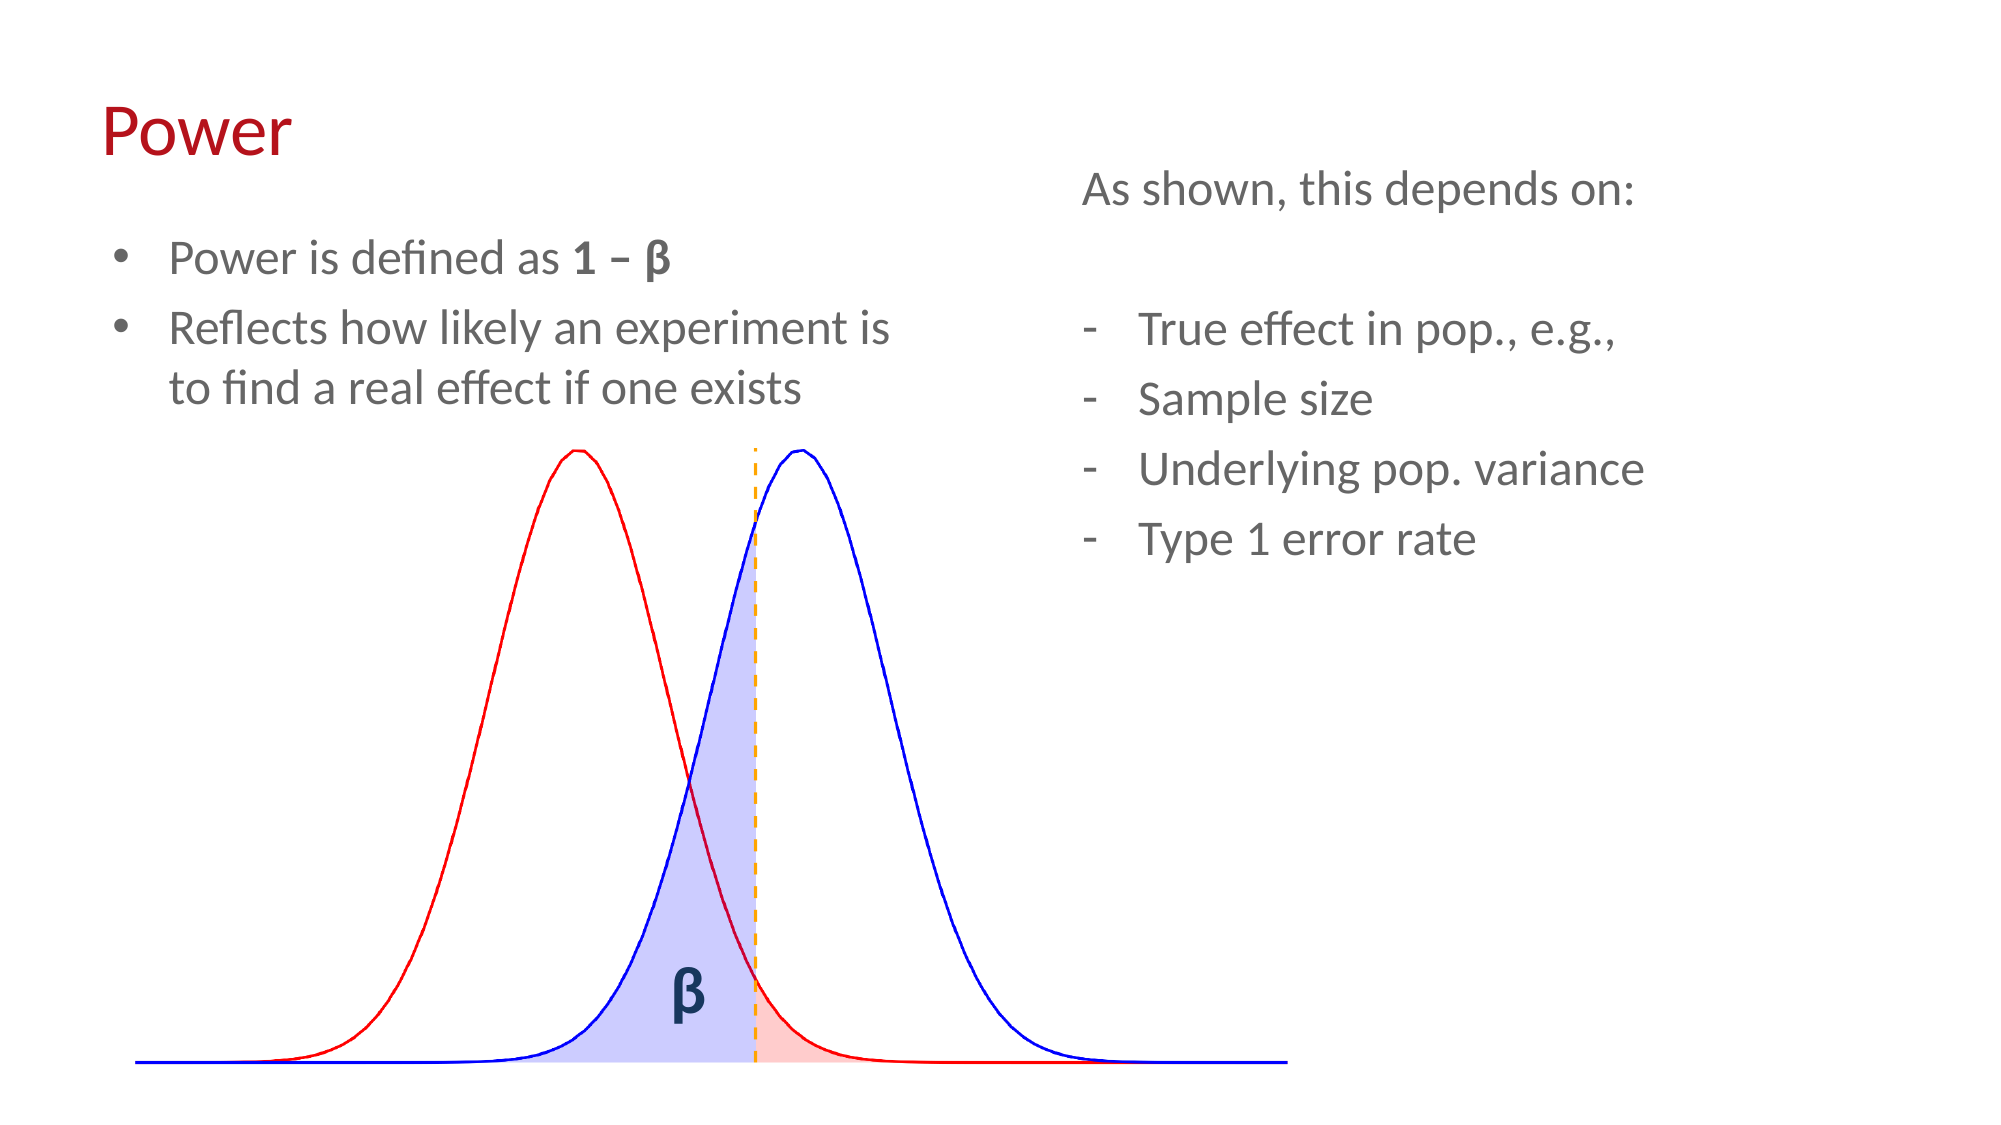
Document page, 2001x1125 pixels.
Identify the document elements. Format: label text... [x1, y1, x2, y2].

list Power is defined as 1 – β Reflects how likely an experiment is to find a real effect if one exists [97, 217, 933, 416]
title Power [86, 90, 1567, 279]
picture [76, 417, 1346, 1094]
